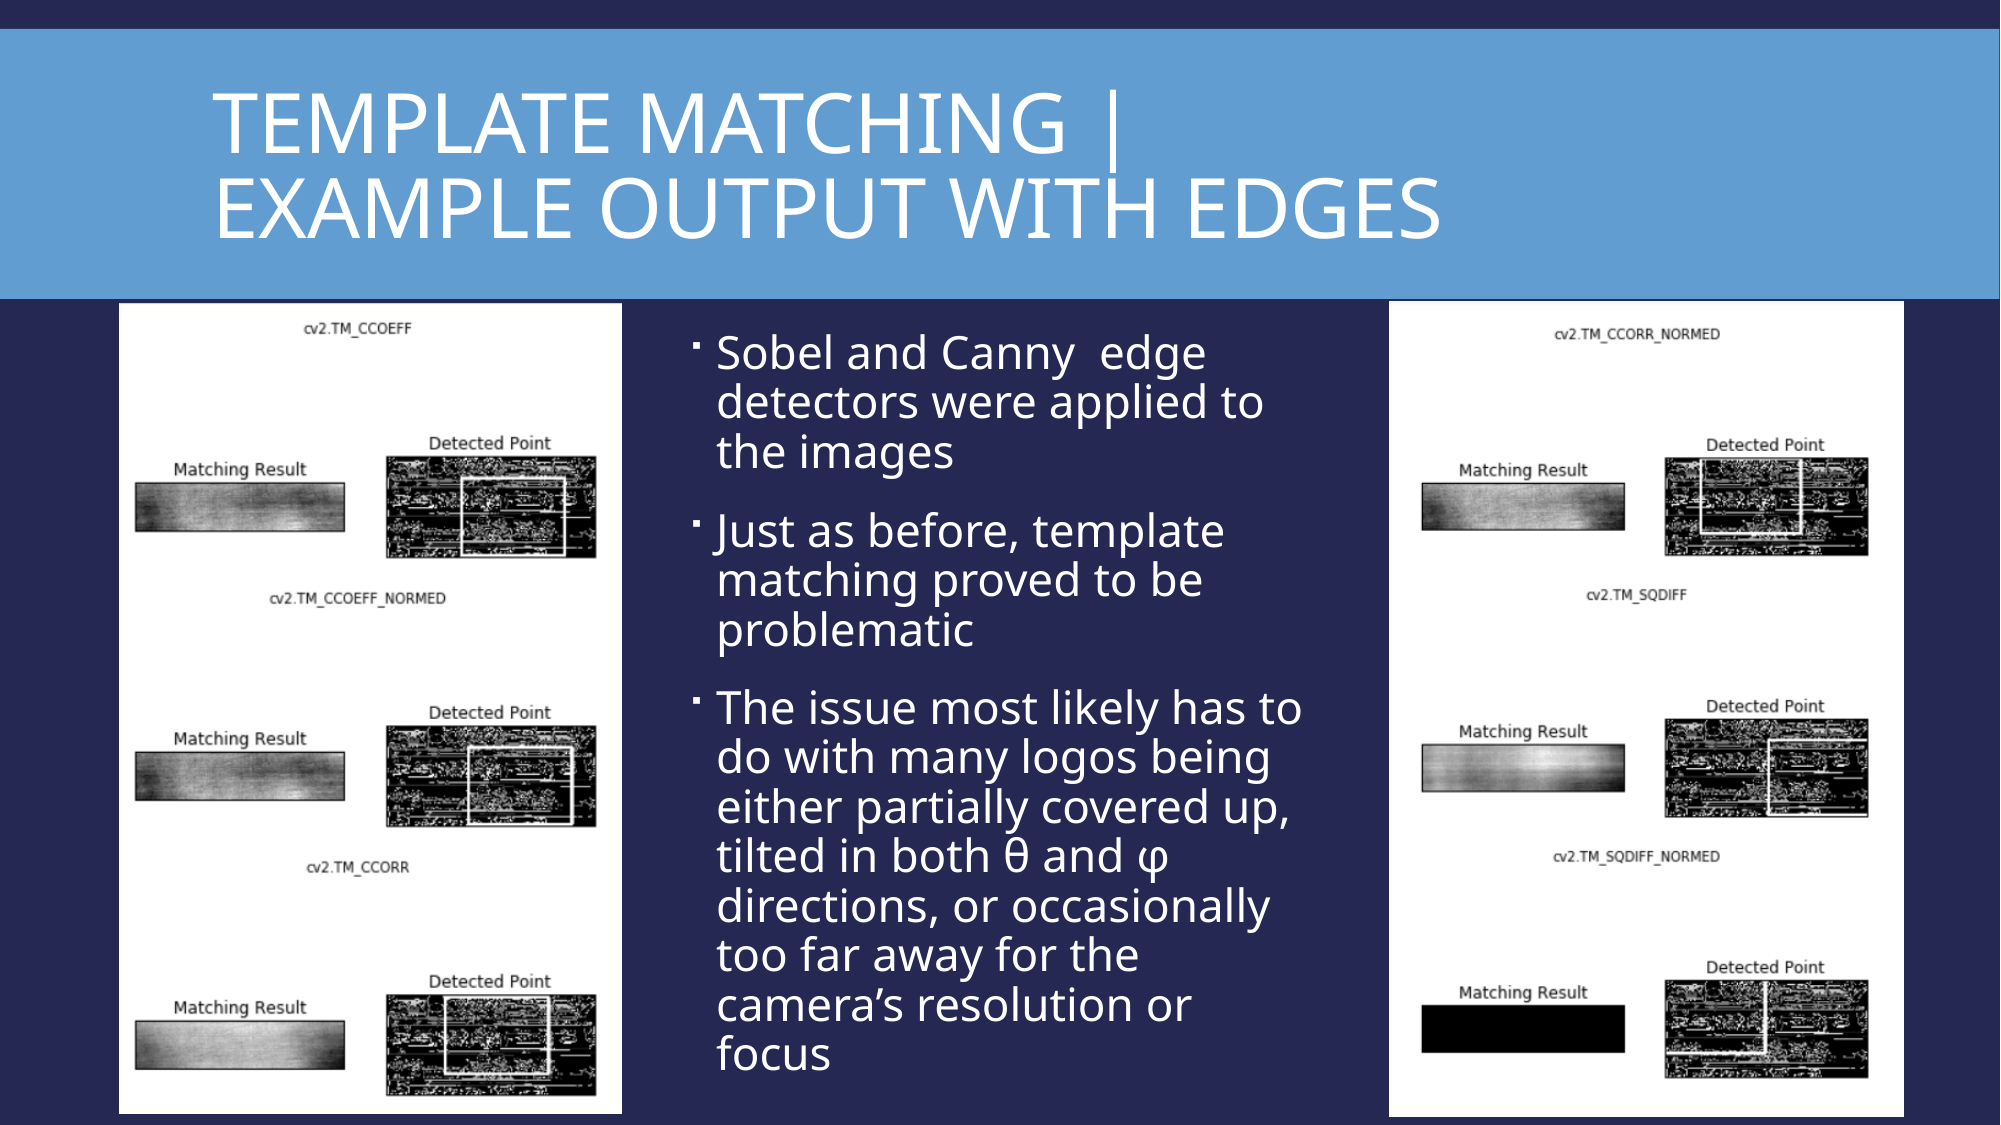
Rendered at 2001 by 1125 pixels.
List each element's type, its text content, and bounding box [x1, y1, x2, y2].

text_box Sobel and Canny edge detectors were applied to the images Just as before, template matching proved to be problematic The issue most likely has to do with many logos being either partially covered up, tilted in both θ and φ directions, or occasionally too far away for the camera’s resolution or focus [670, 322, 1331, 1123]
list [119, 303, 622, 1114]
title Template matching | example output with edges [197, 46, 1803, 295]
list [1389, 301, 1904, 1117]
